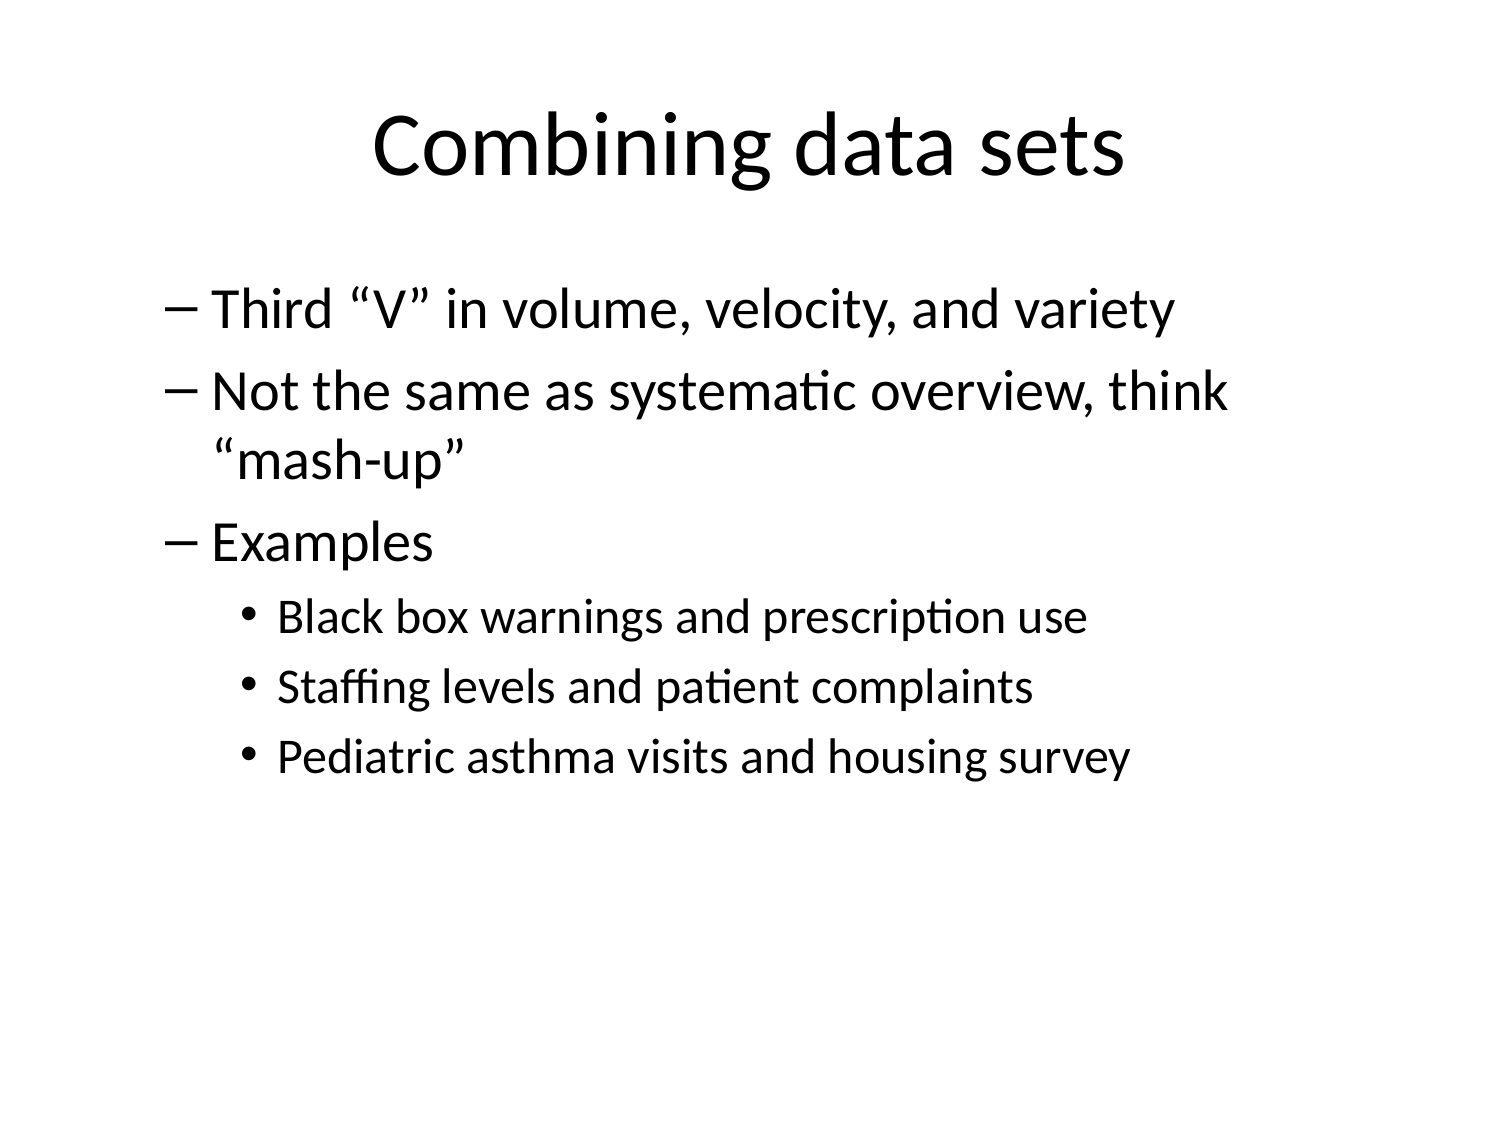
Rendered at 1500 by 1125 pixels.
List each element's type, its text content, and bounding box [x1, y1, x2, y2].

title Combining data sets [75, 45, 1425, 233]
list Third “V” in volume, velocity, and variety Not the same as systematic overview, think “mash-up” Examples Black box warnings and prescription use Staffing levels and patient complaints Pediatric asthma visits and housing survey [75, 262, 1425, 1005]
